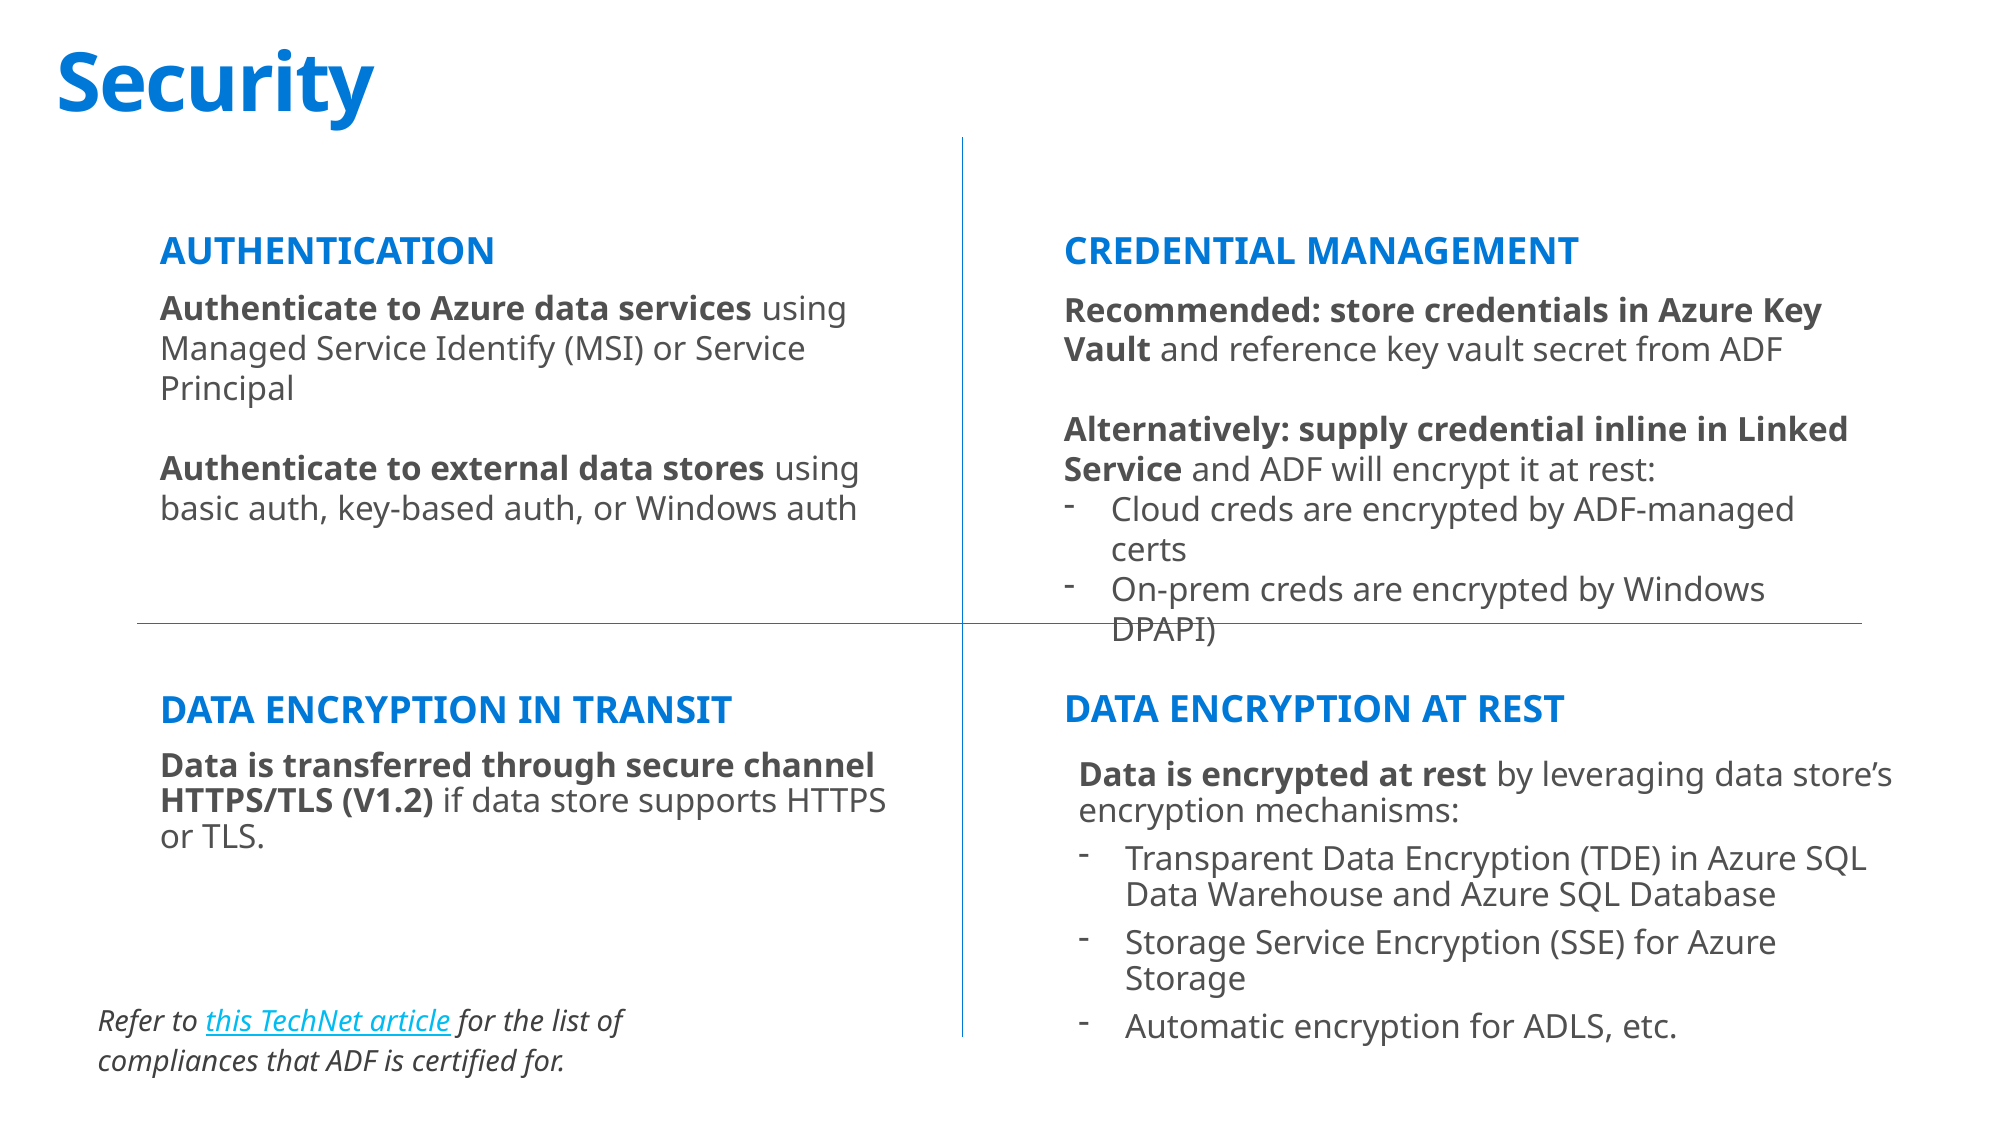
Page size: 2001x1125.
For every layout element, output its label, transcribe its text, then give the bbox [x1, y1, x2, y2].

text_box Recommended: store credentials in Azure Key Vault and reference key vault secret from ADF Alternatively: supply credential inline in Linked Service and ADF will encrypt it at rest: Cloud creds are encrypted by ADF-managed certs On-prem creds are encrypted by Windows DPAPI) [1048, 281, 1875, 656]
text_box DATA ENCRYPTION IN TRANSIT [144, 678, 763, 739]
text_box Data is transferred through secure channel HTTPS/TLS (V1.2) if data store supports HTTPS or TLS. [144, 740, 932, 864]
text_box CREDENTIAL MANAGEMENT [1048, 219, 1605, 280]
title Security [32, 25, 1757, 215]
text_box Refer to this TechNet article for the list of compliances that ADF is certified for. [82, 994, 683, 1085]
text_box Authenticate to Azure data services using Managed Service Identify (MSI) or Service Principal Authenticate to external data stores using basic auth, key-based auth, or Windows auth [144, 279, 932, 535]
text_box AUTHENTICATION [144, 219, 622, 280]
text_box DATA ENCRYPTION AT REST [1048, 678, 1667, 738]
text_box Data is encrypted at rest by leveraging data store’s encryption mechanisms: Transparent Data Encryption (TDE) in Azure SQL Data Warehouse and Azure SQL Database Storage Service Encryption (SSE) for Azure Storage Automatic encryption for ADLS, etc. [1048, 733, 1927, 1069]
